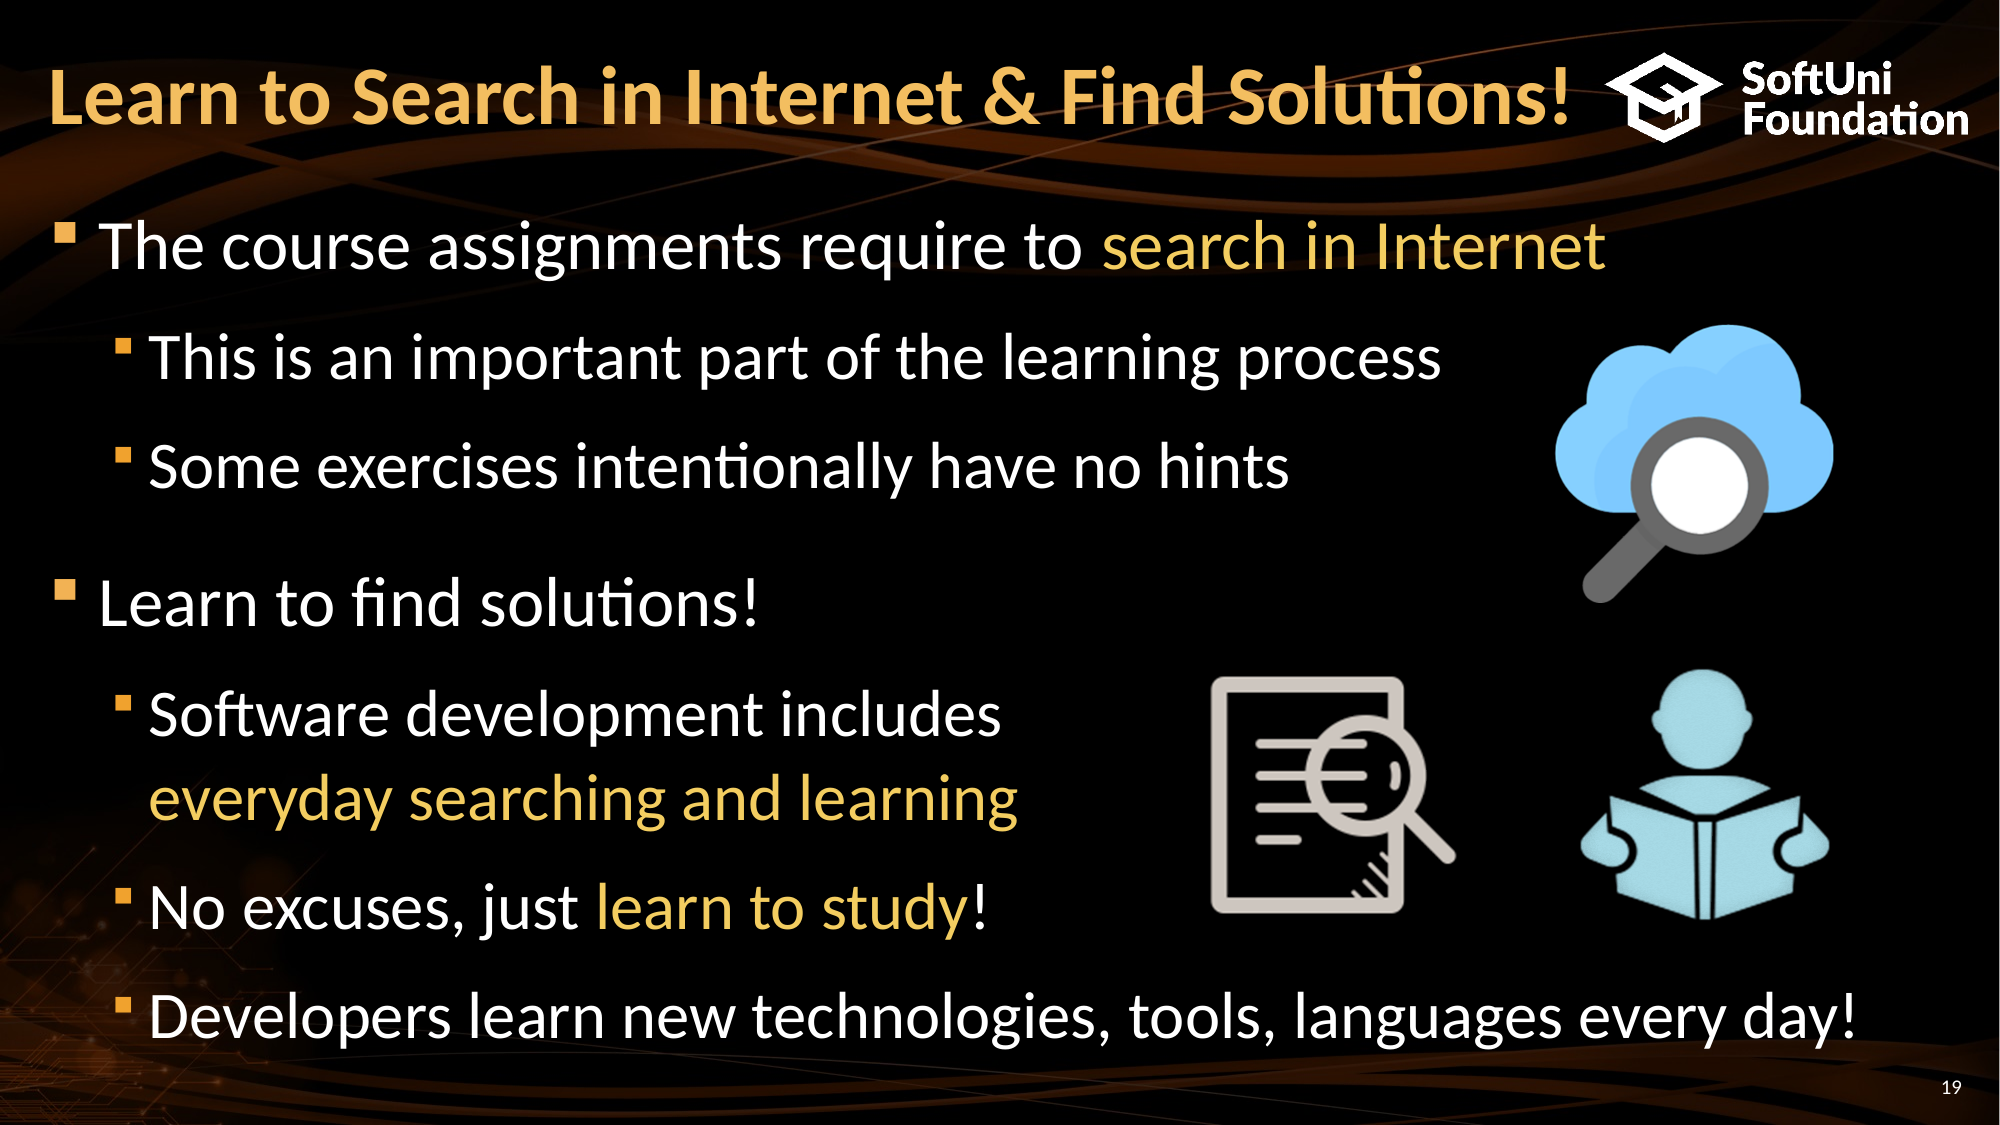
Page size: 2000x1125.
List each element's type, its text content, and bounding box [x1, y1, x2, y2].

list The course assignments require to search in Internet This is an important part of the learning process Some exercises intentionally have no hints Learn to find solutions! Software development includes everyday searching and learning No excuses, just learn to study! Developers learn new technologies, tools, languages every day! [31, 188, 1968, 1103]
title Learn to Search in Internet & Find Solutions! [30, 6, 1602, 189]
picture [0, 0, 2000, 1125]
